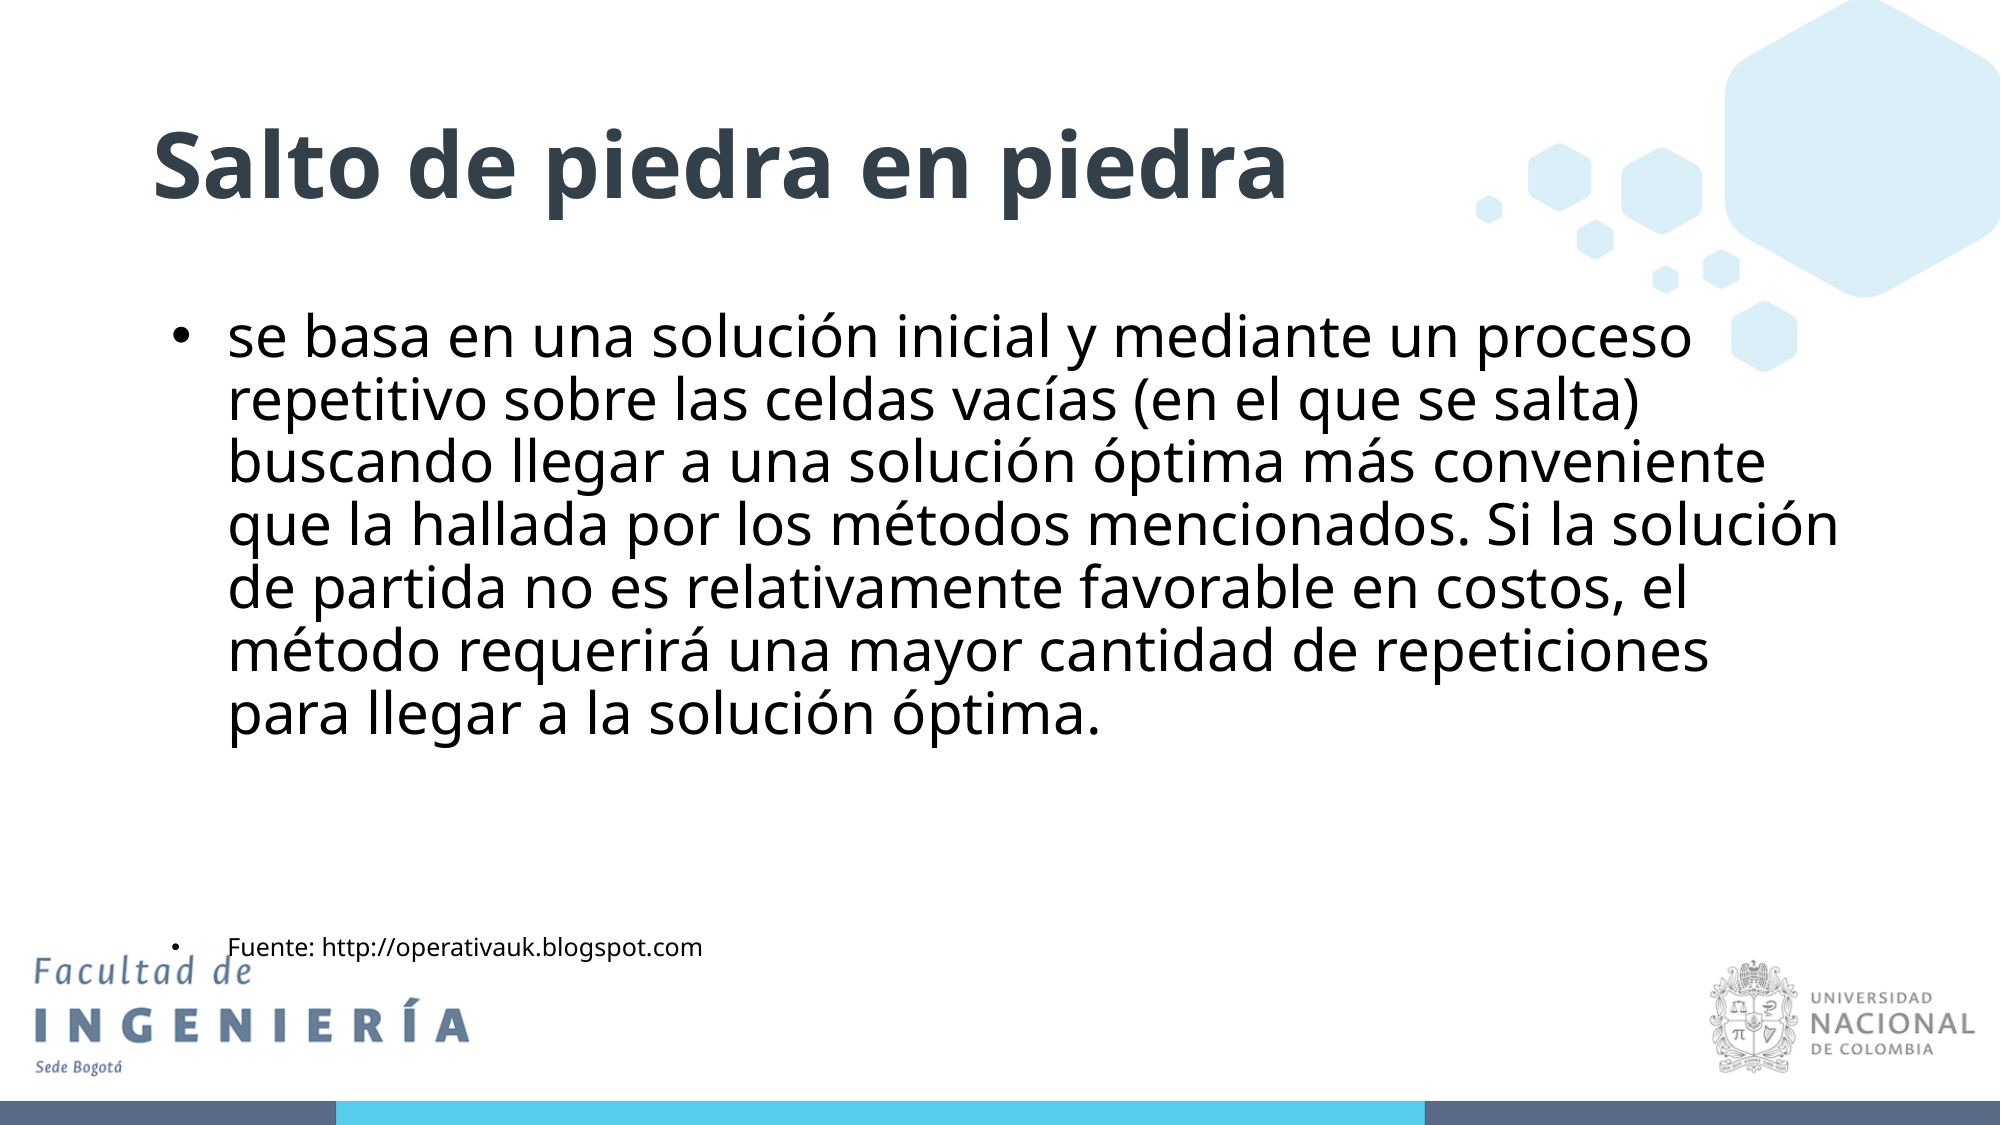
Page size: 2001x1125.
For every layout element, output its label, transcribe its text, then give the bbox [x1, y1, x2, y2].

list se basa en una solución inicial y mediante un proceso repetitivo sobre las celdas vacías (en el que se salta) buscando llegar a una solución óptima más conveniente que la hallada por los métodos mencionados. Si la solución de partida no es relativamente favorable en costos, el método requerirá una mayor cantidad de repeticiones para llegar a la solución óptima. Fuente: http://operativauk.blogspot.com [137, 299, 1863, 1014]
title Salto de piedra en piedra [137, 59, 1863, 278]
